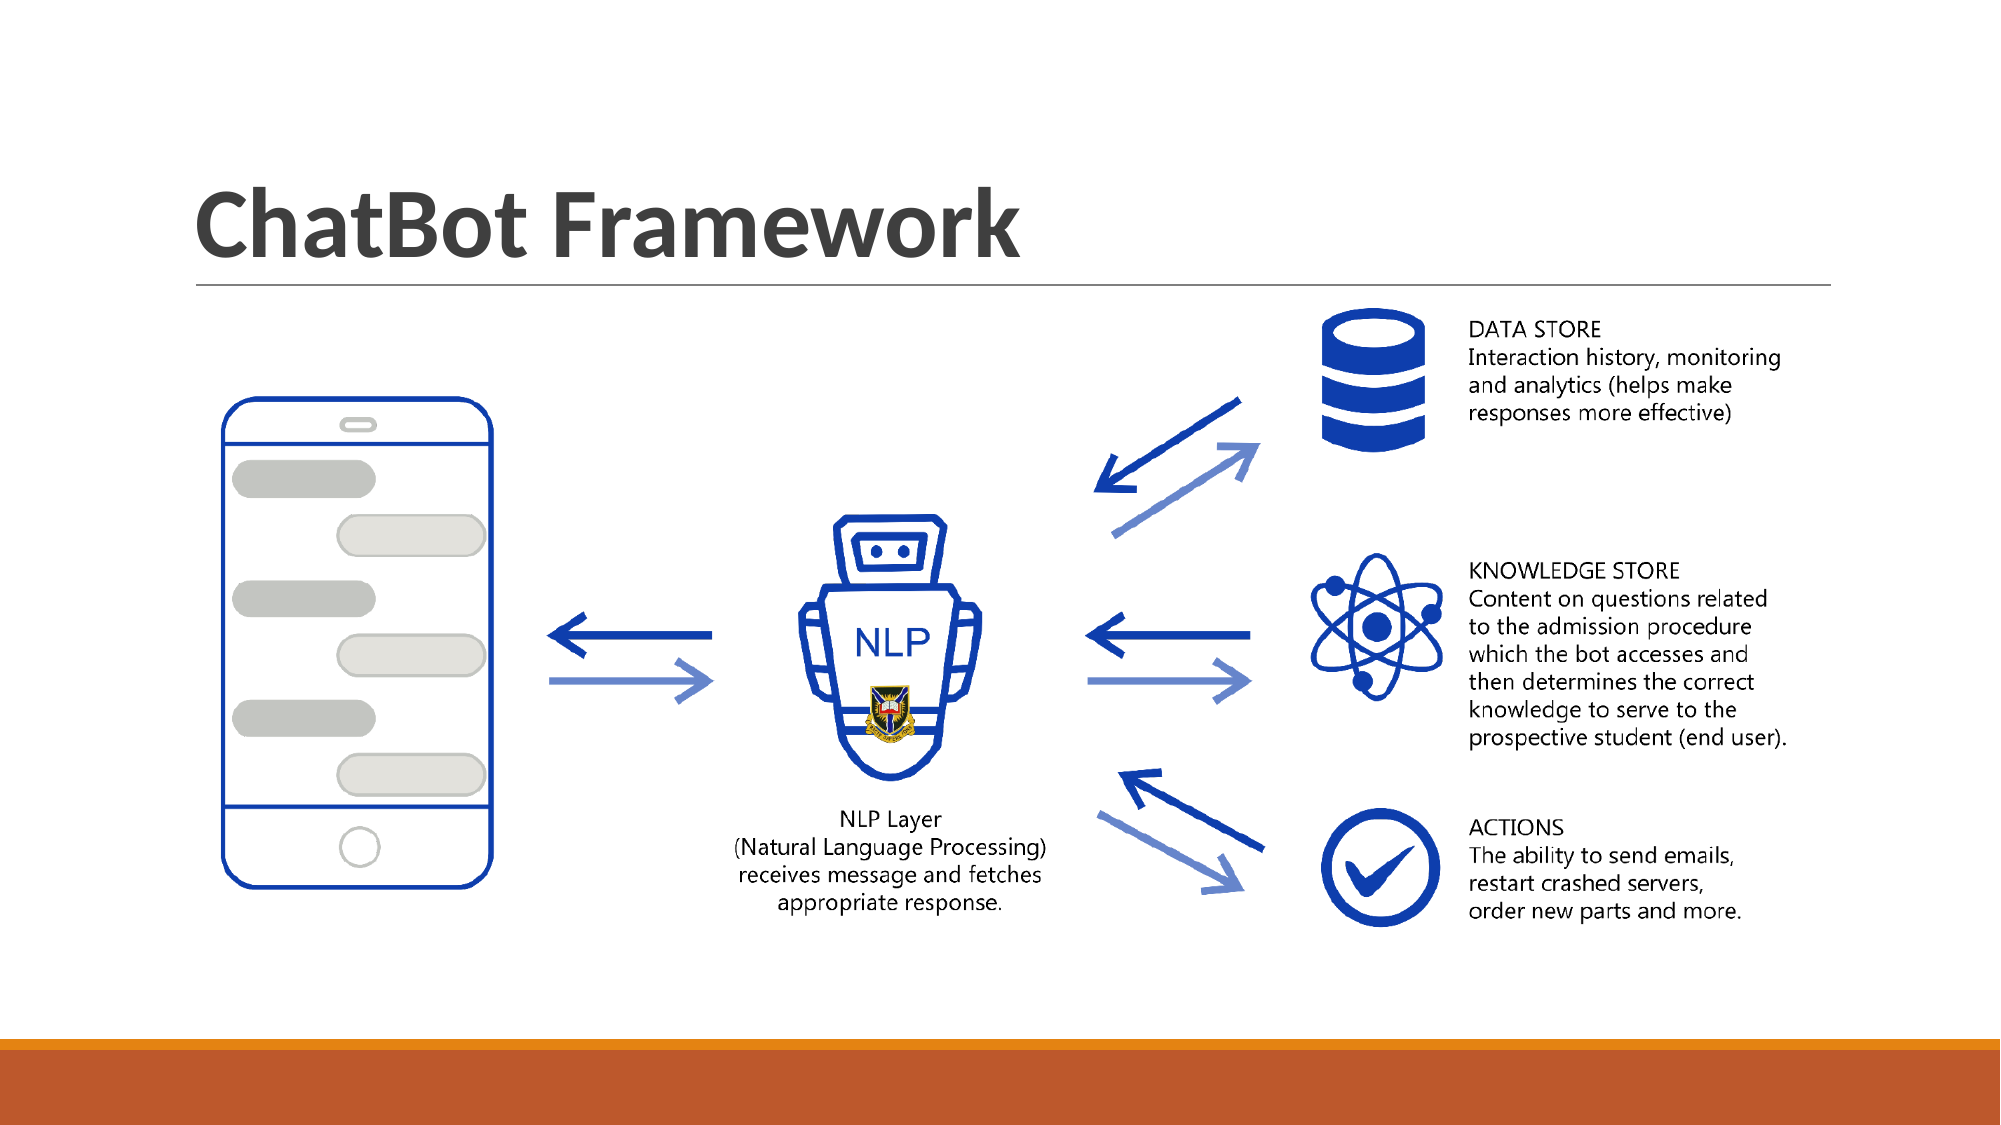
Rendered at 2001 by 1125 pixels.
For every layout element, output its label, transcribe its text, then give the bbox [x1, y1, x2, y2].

picture [202, 299, 1821, 1028]
title ChatBot Framework [180, 116, 1830, 285]
